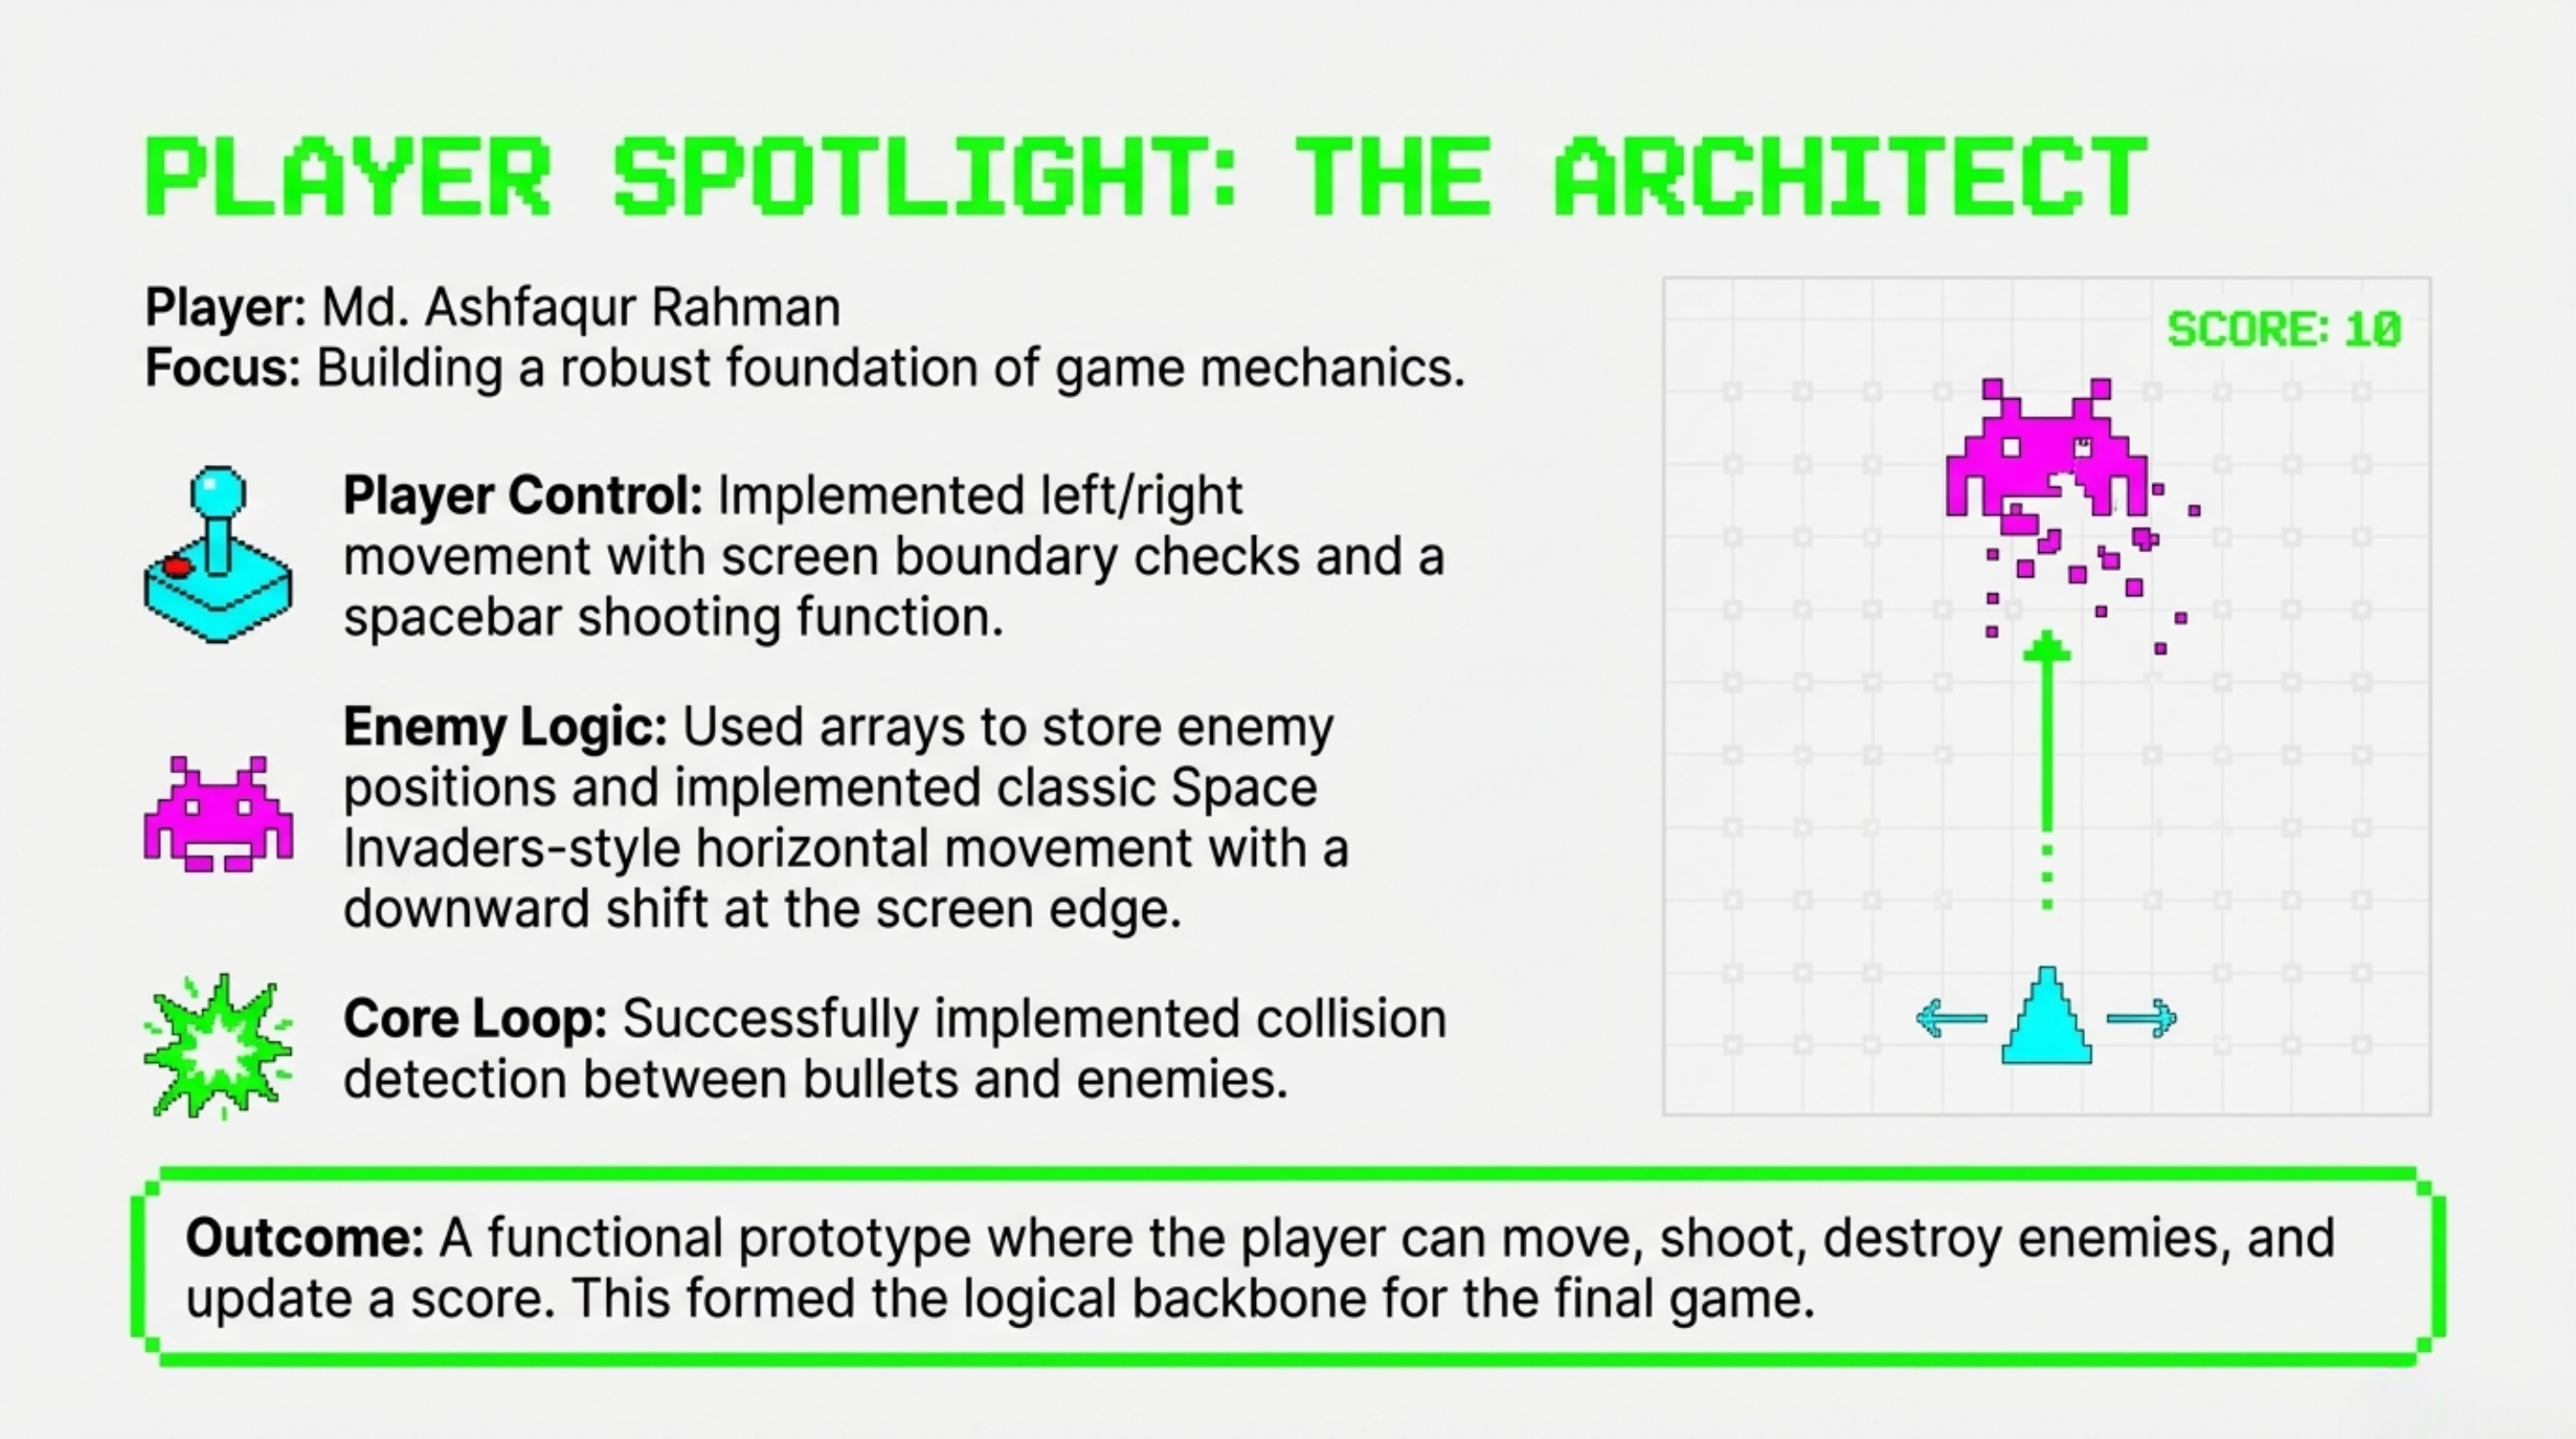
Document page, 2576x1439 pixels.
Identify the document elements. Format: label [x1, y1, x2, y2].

text_box [0, 0, 2576, 1439]
